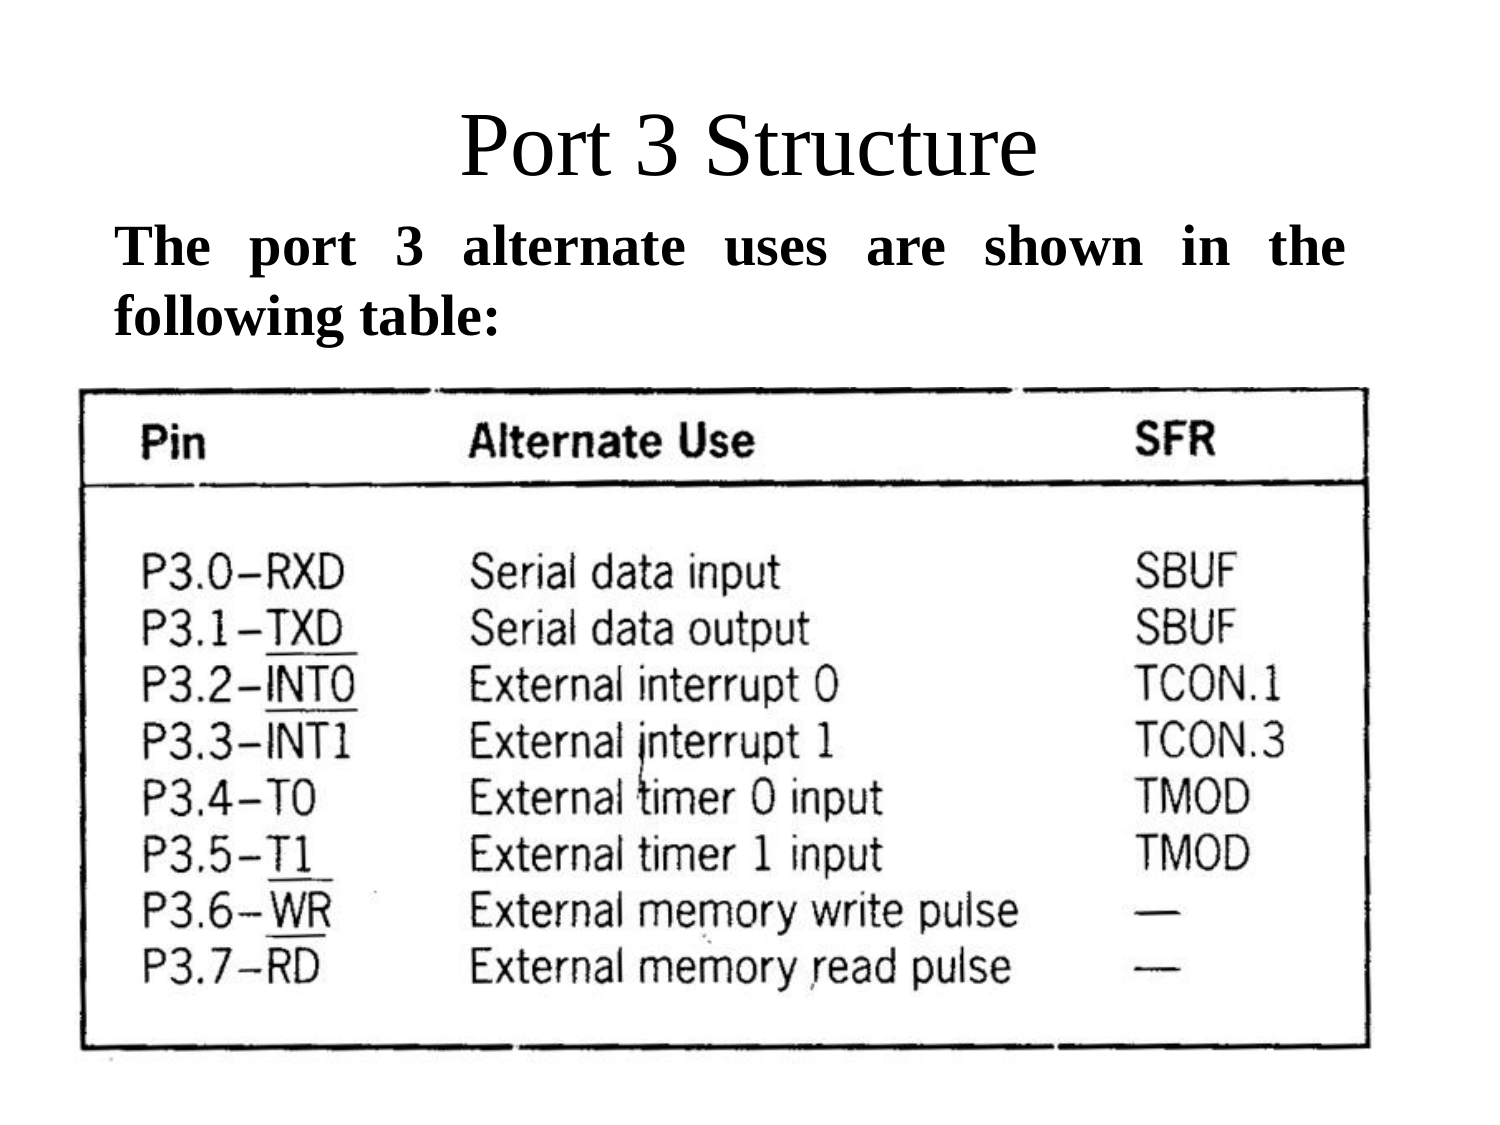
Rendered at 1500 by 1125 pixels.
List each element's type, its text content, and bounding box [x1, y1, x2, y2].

text_box The port 3 alternate uses are shown in the following table: [99, 199, 1363, 355]
title Port 3 Structure [75, 45, 1425, 233]
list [62, 387, 1388, 1067]
